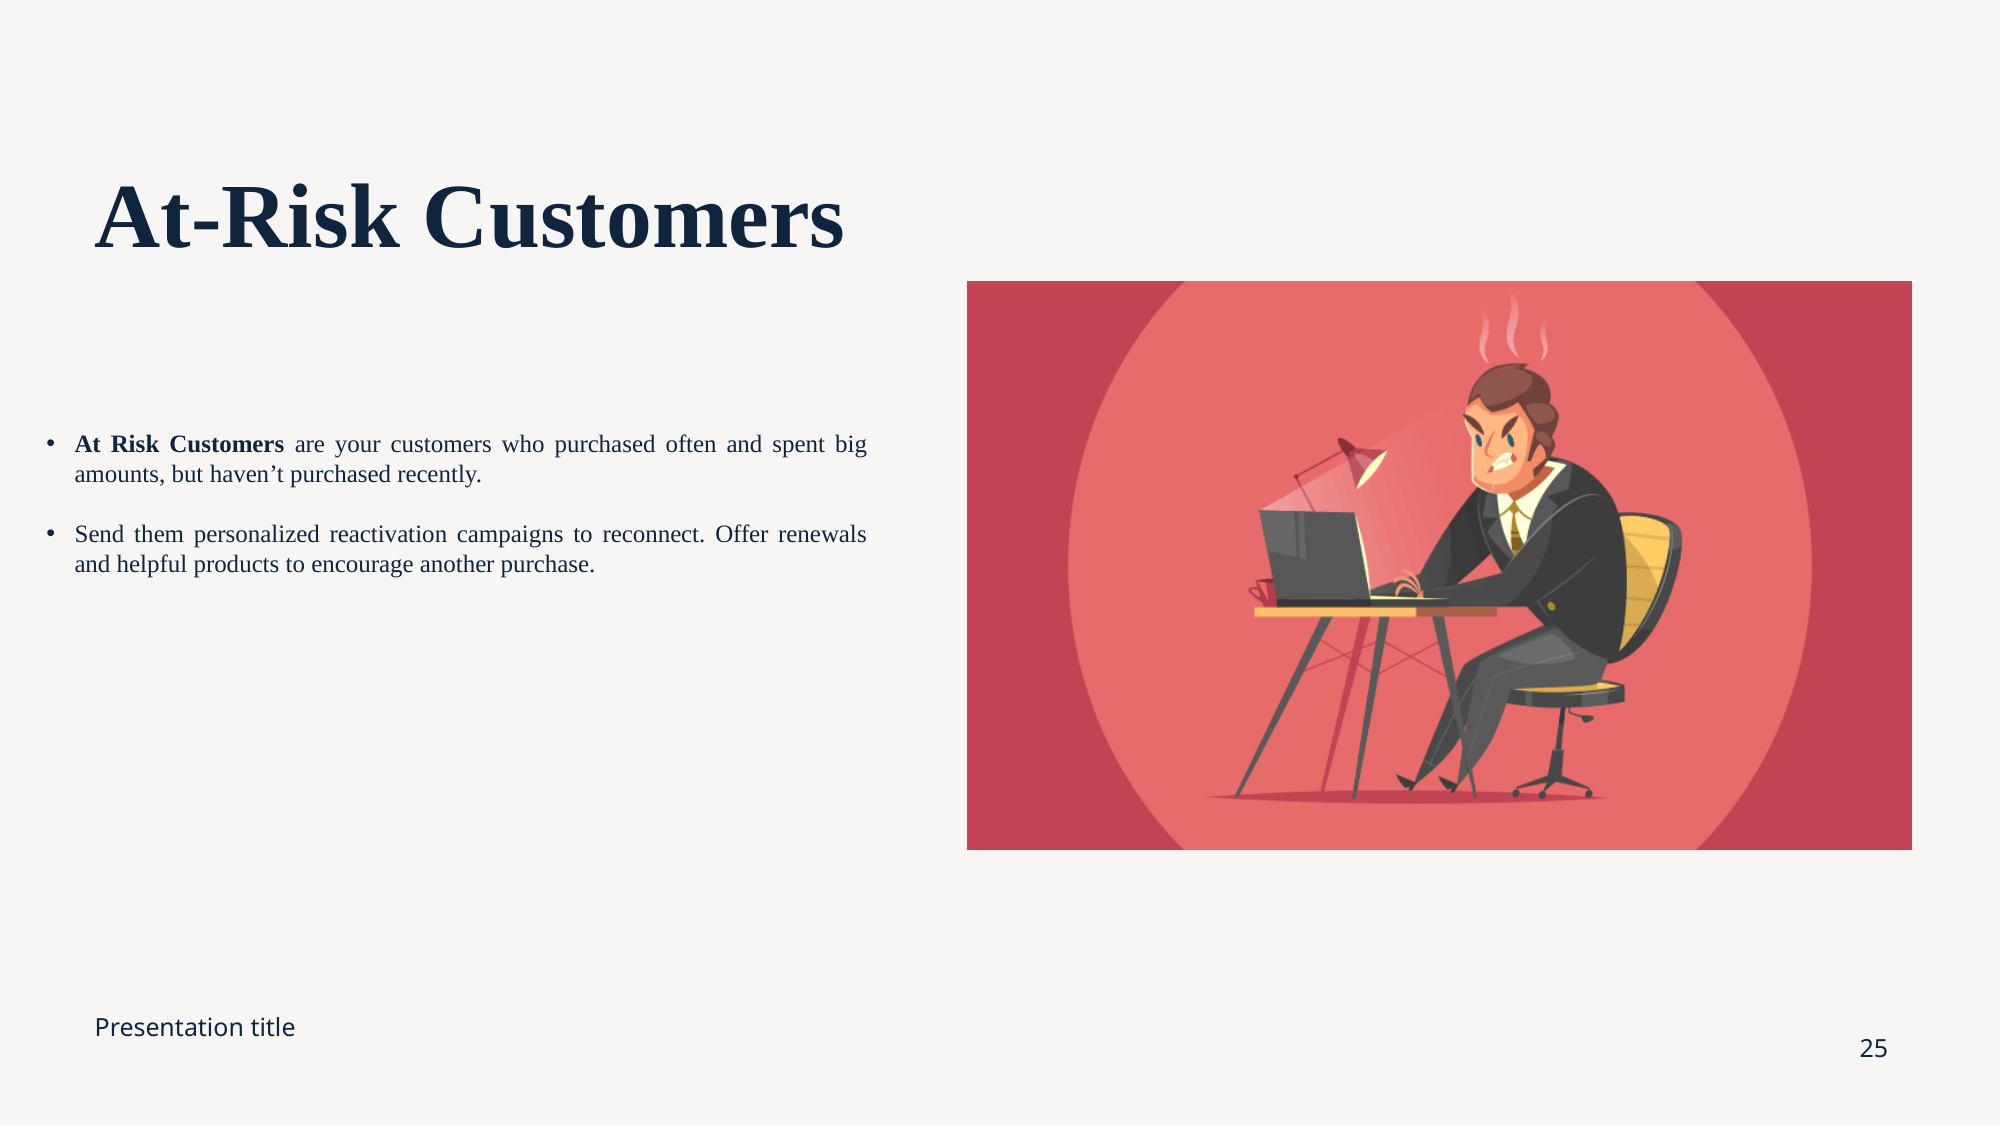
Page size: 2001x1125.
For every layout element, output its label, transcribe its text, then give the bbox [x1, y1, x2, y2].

footer Presentation title [79, 998, 755, 1059]
title At-Risk Customers [79, 126, 1805, 309]
picture [967, 281, 1912, 850]
slide_number 25 [1836, 1020, 1912, 1080]
text_box At Risk Customers are your customers who purchased often and spent big amounts, but haven’t purchased recently. Send them personalized reactivation campaigns to reconnect. Offer renewals and helpful products to encourage another purchase. [31, 406, 883, 719]
